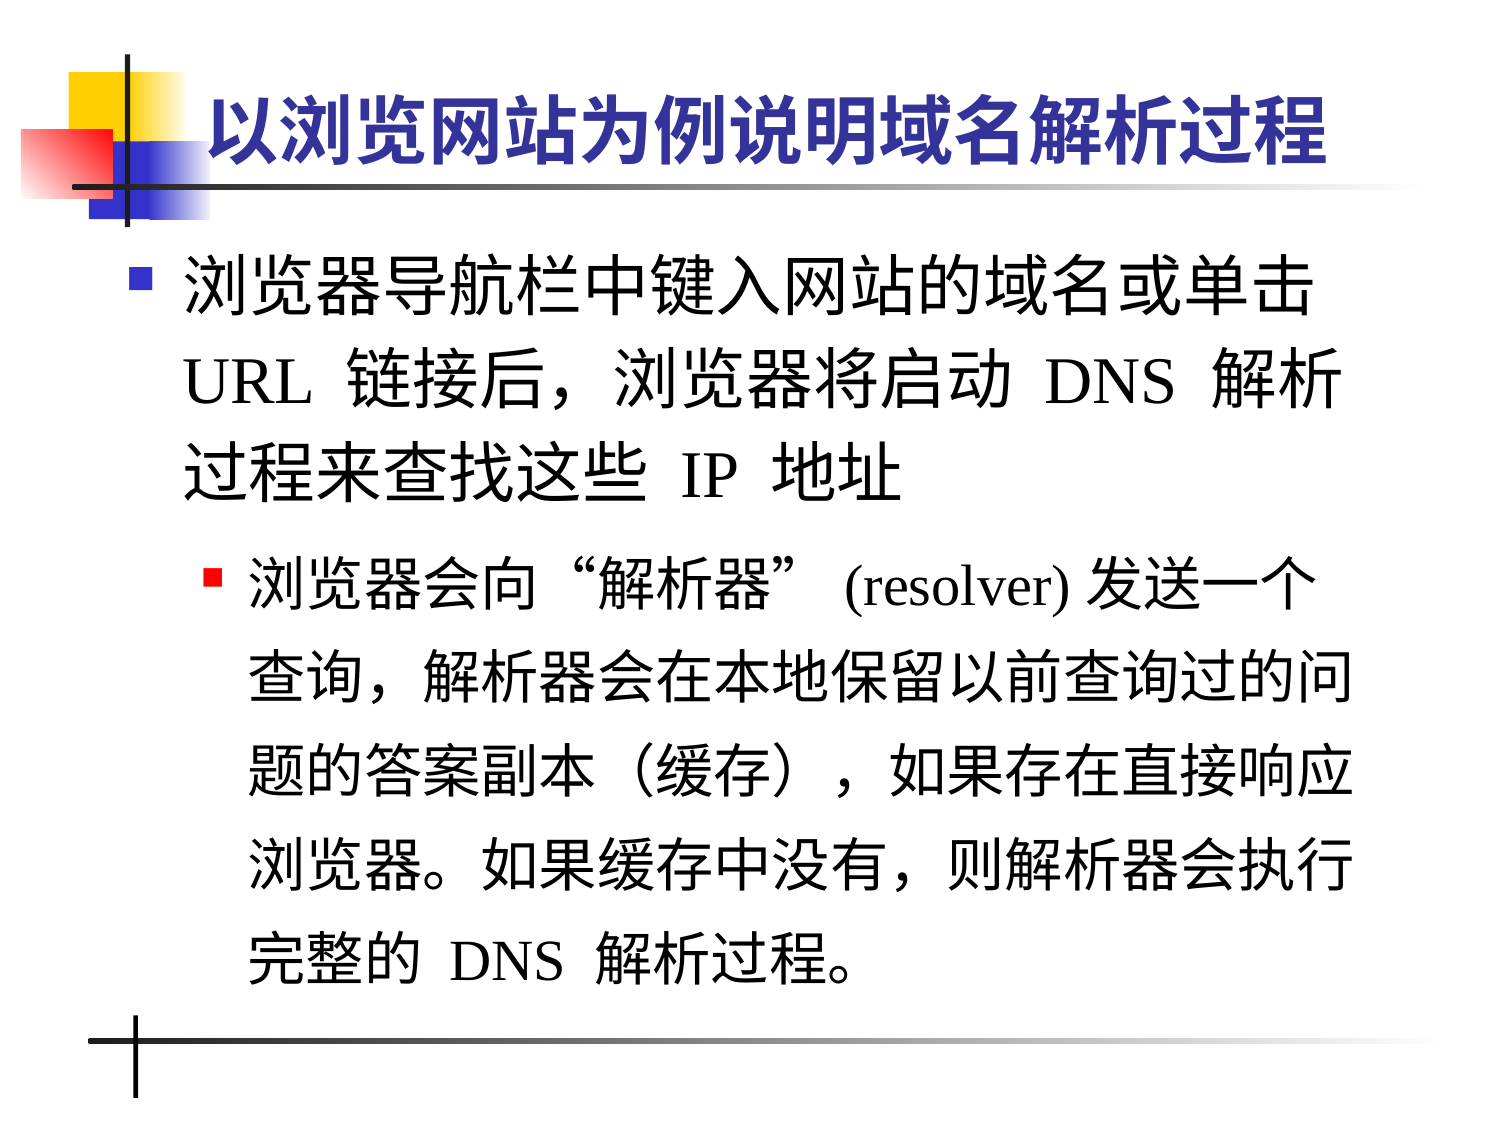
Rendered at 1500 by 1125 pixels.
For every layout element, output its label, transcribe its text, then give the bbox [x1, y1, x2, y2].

title 以浏览网站为例说明域名解析过程 [188, 23, 1468, 181]
list 浏览器导航栏中键入网站的域名或单击 URL 链接后，浏览器将启动 DNS 解析过程来查找这些 IP 地址 浏览器会向“解析器”(resolver)发送一个查询，解析器会在本地保留以前查询过的问题的答案副本（缓存），如果存在直接响应浏览器。如果缓存中没有，则解析器会执行完整的 DNS 解析过程。 [110, 221, 1386, 1002]
